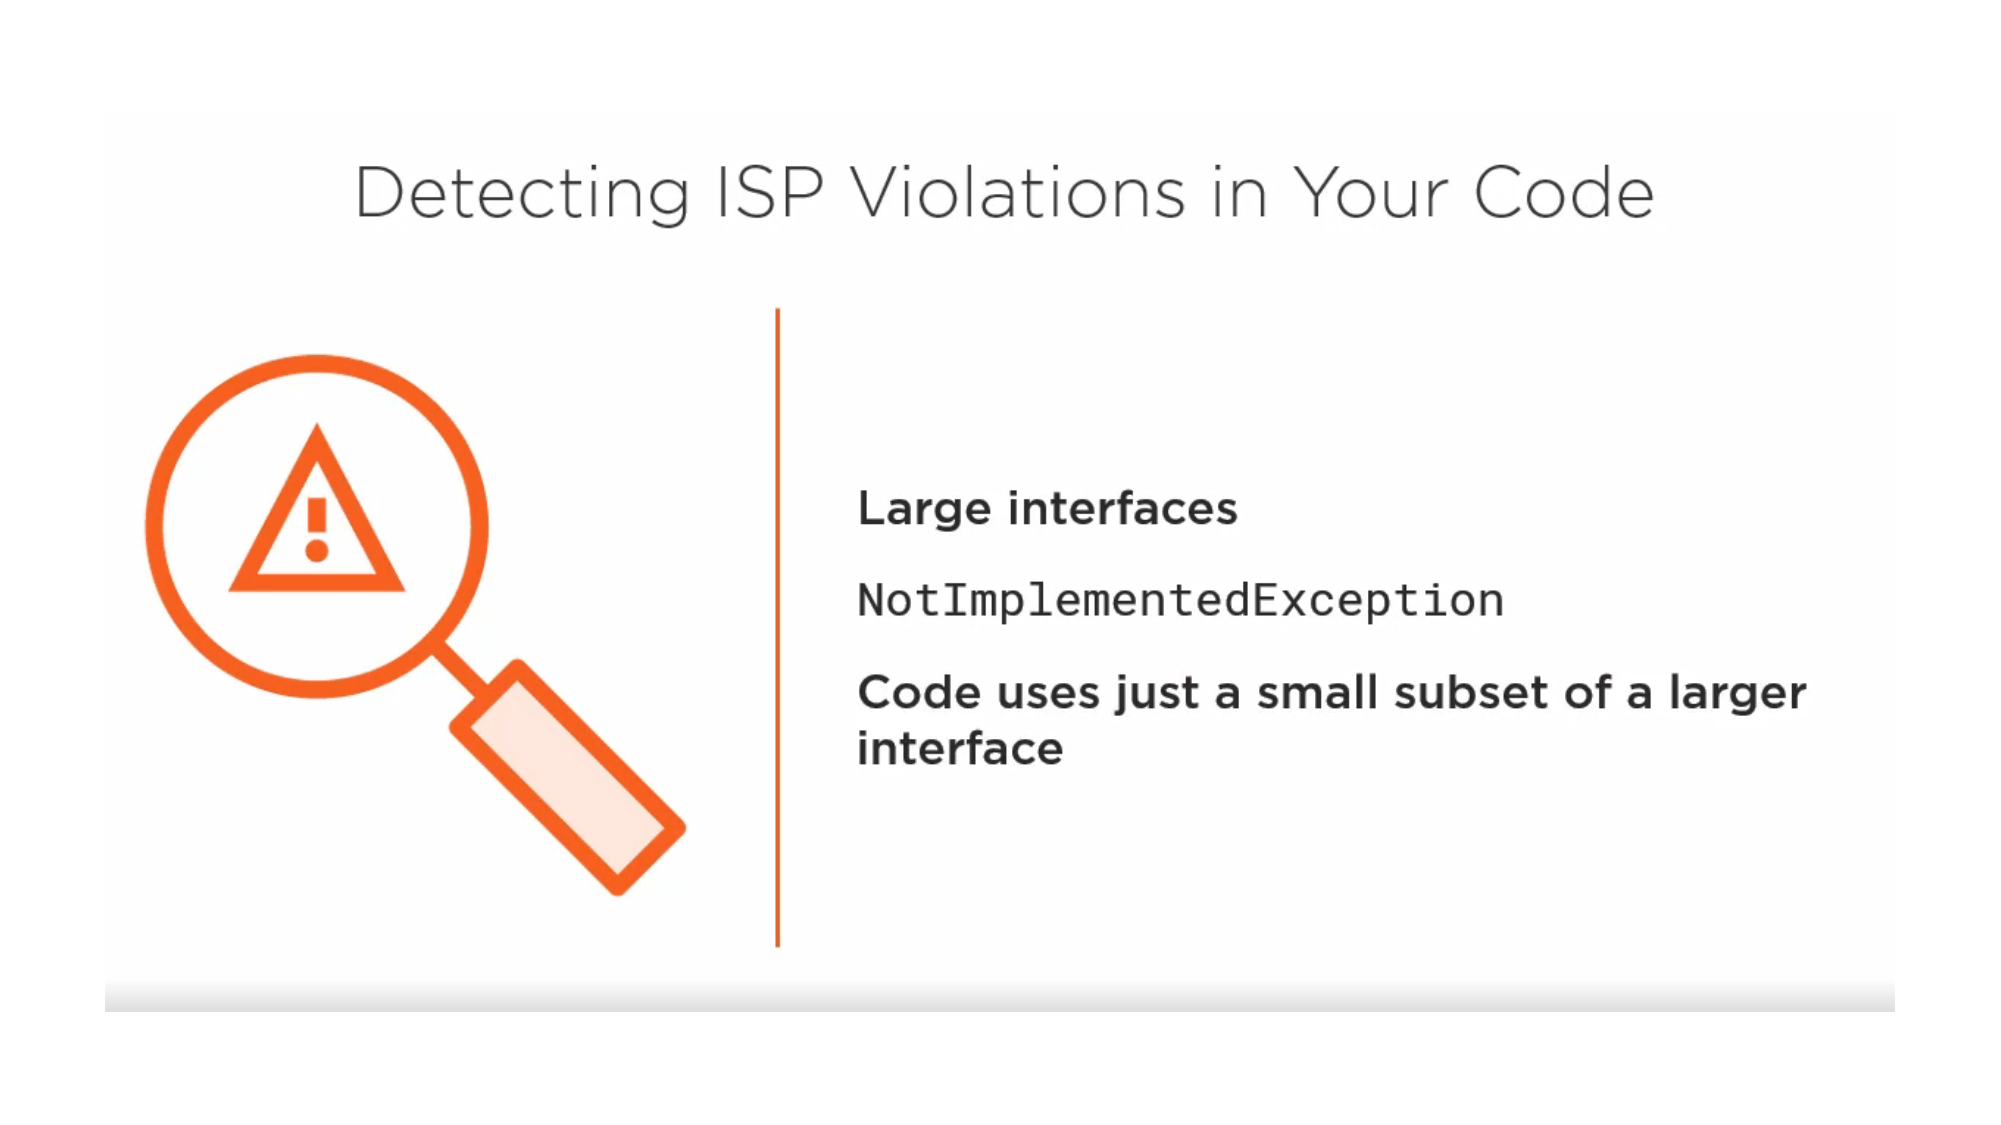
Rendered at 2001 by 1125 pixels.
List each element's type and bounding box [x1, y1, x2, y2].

list [105, 112, 1895, 1012]
